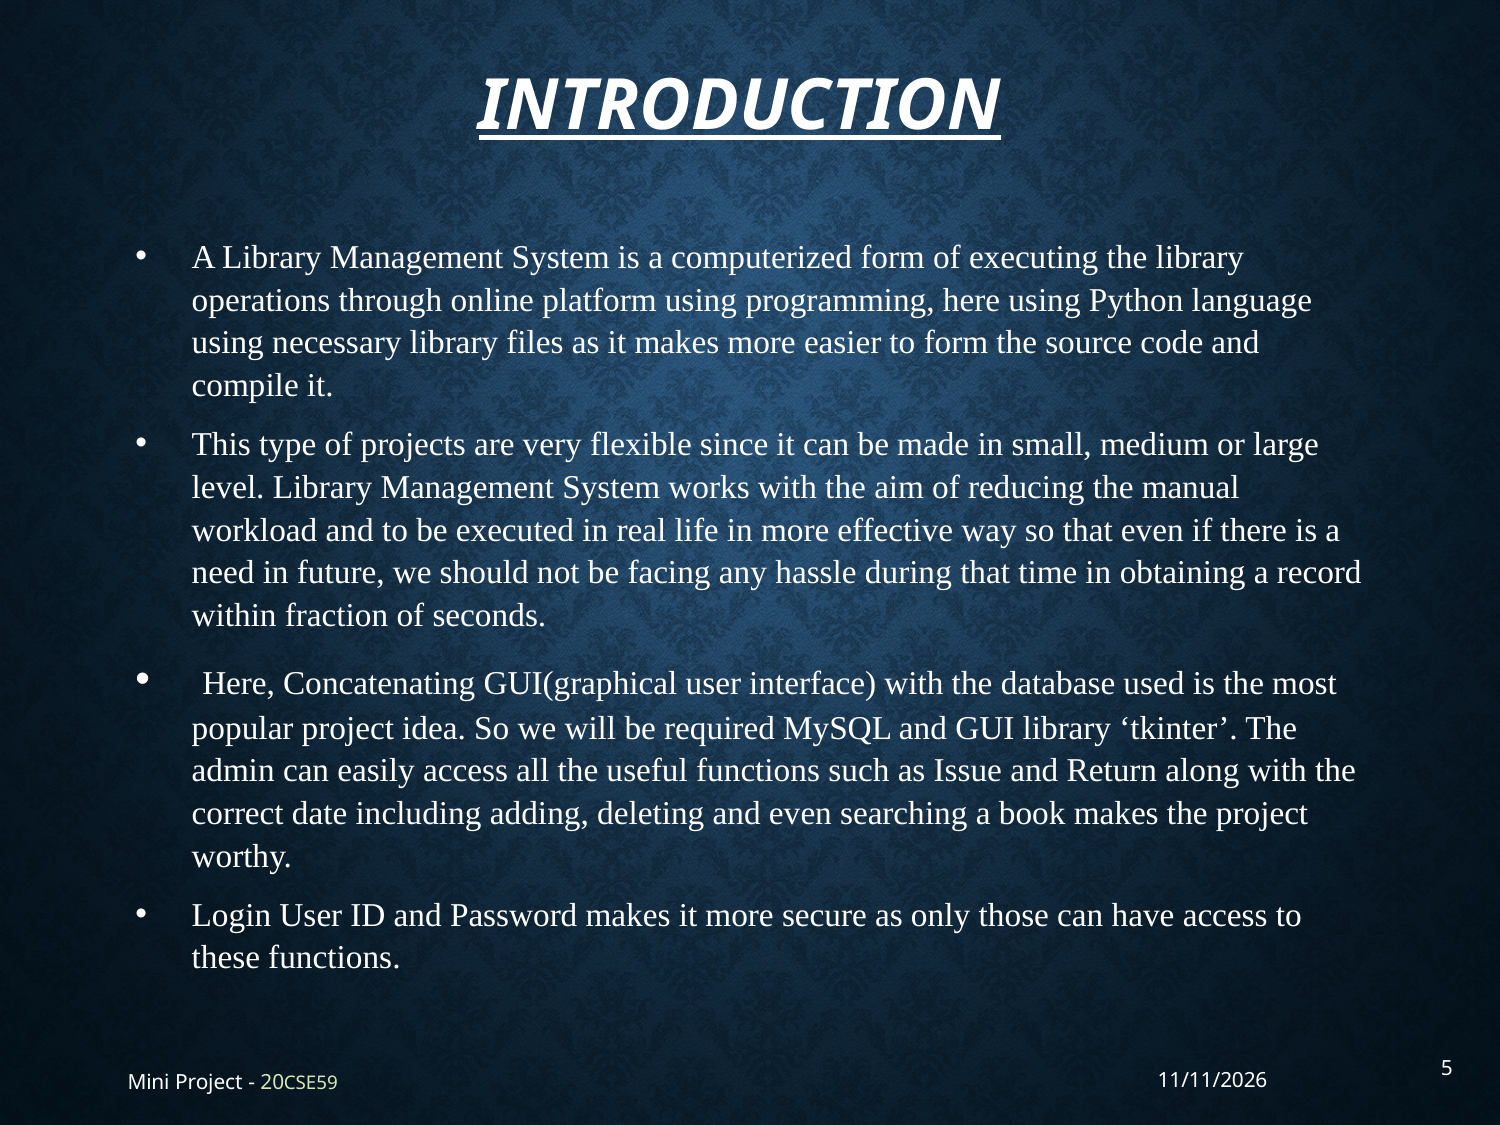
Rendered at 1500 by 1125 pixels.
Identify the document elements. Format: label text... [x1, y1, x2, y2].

footer Mini Project - 20CSE59 [112, 1050, 934, 1113]
slide_number 5 [1374, 1031, 1468, 1106]
list A Library Management System is a computerized form of executing the library operations through online platform using programming, here using Python language using necessary library files as it makes more easier to form the source code and compile it. This type of projects are very flexible since it can be made in small, medium or large level. Library Management System works with the aim of reducing the manual workload and to be executed in real life in more effective way so that even if there is a need in future, we should not be facing any hassle during that time in obtaining a record within fraction of seconds. Here, Concatenating GUI(graphical user interface) with the database used is the most popular project idea. So we will be required MySQL and GUI library ‘tkinter’. The admin can easily access all the useful functions such as Issue and Return along with the correct date including adding, deleting and even searching a book makes the project worthy. Login User ID and Password makes it more secure as only those can have access to these functions. [120, 224, 1380, 1001]
title Introduction [112, 24, 1387, 188]
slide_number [944, 1050, 1283, 1113]
